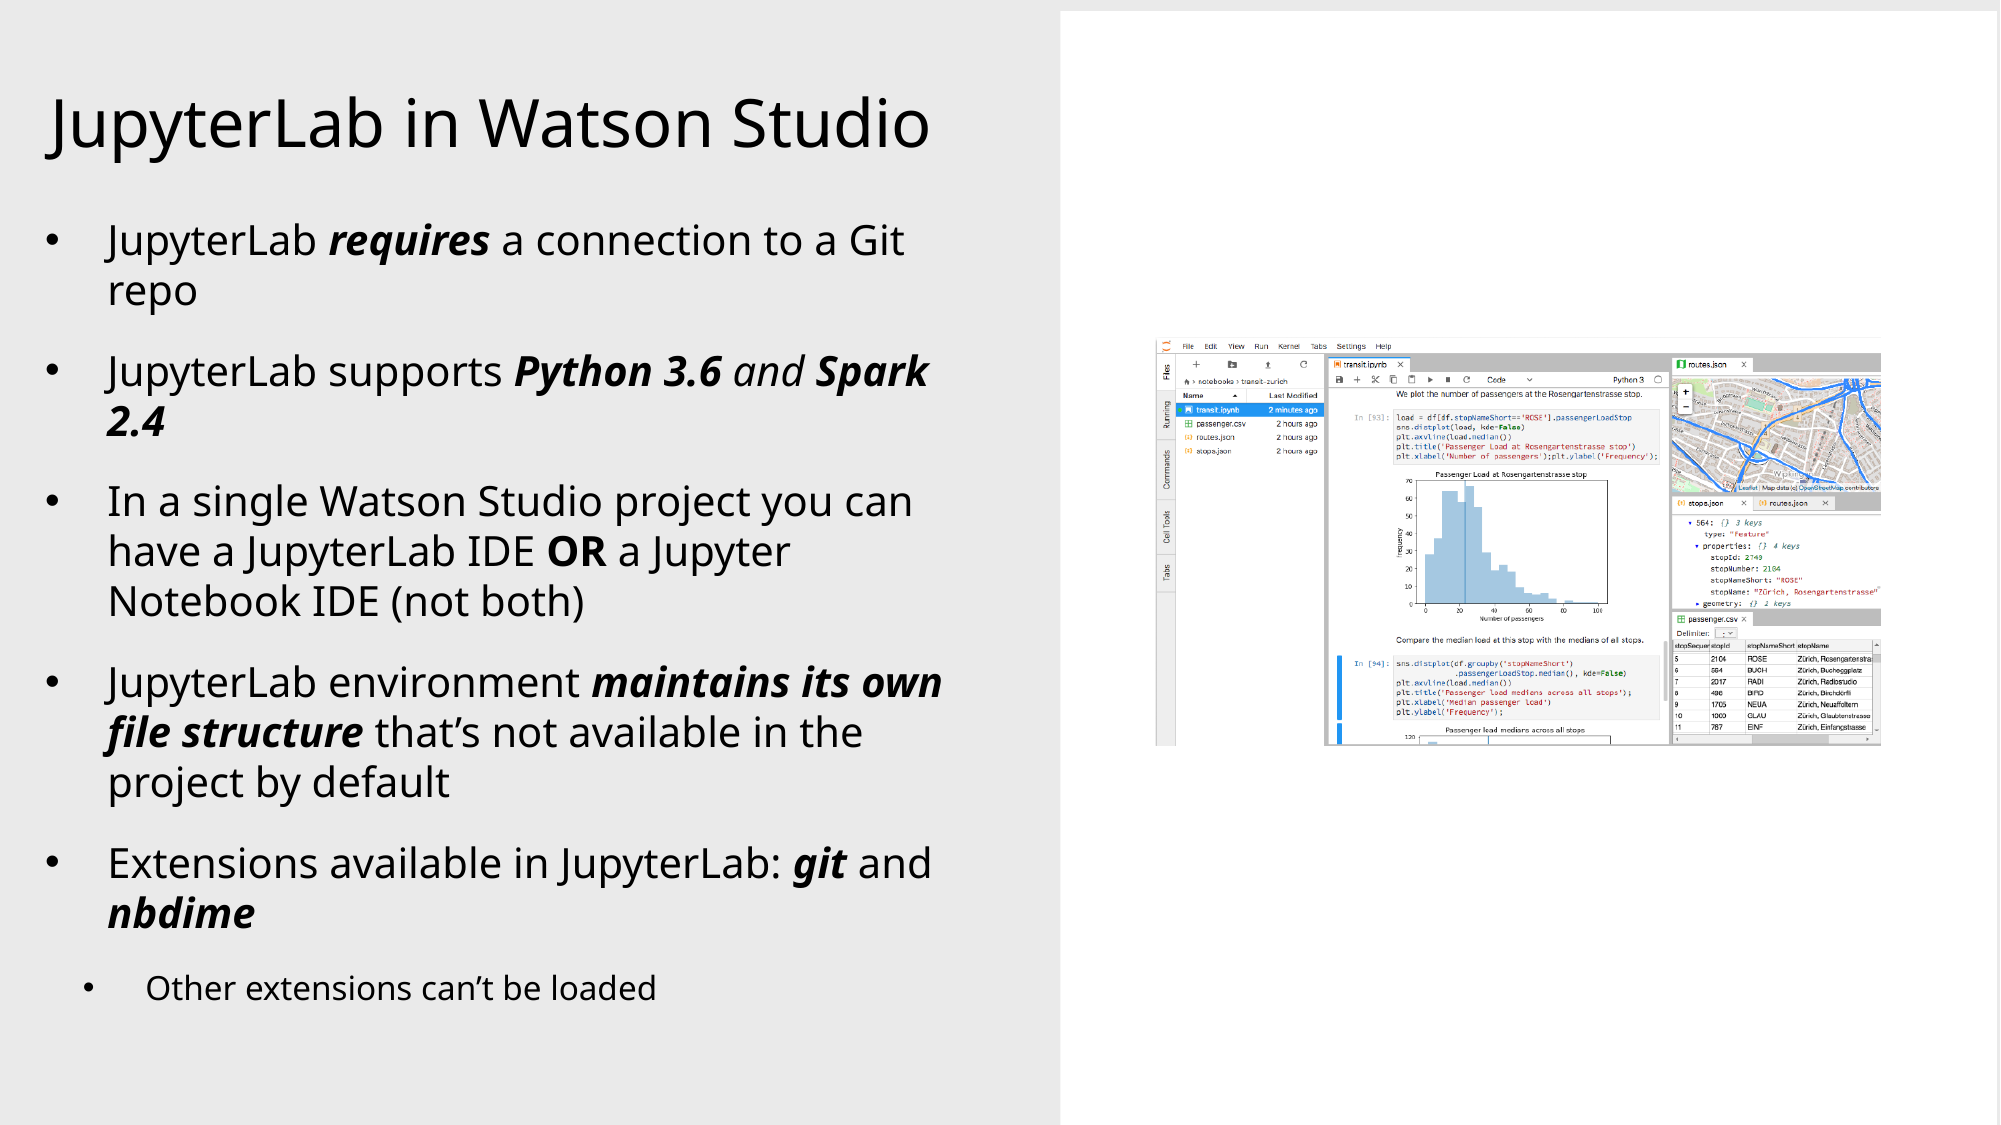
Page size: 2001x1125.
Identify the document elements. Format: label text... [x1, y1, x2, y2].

list JupyterLab requires a connection to a Git repo JupyterLab supports Python 3.6 and Spark 2.4 In a single Watson Studio project you can have a JupyterLab IDE OR a Jupyter Notebook IDE (not both) JupyterLab environment maintains its own file structure that’s not available in the project by default Extensions available in JupyterLab: git and nbdime Other extensions can’t be loaded [45, 213, 982, 999]
picture [1154, 336, 1881, 746]
title JupyterLab in Watson Studio [50, 90, 1060, 230]
text_box [1060, 11, 1997, 1125]
